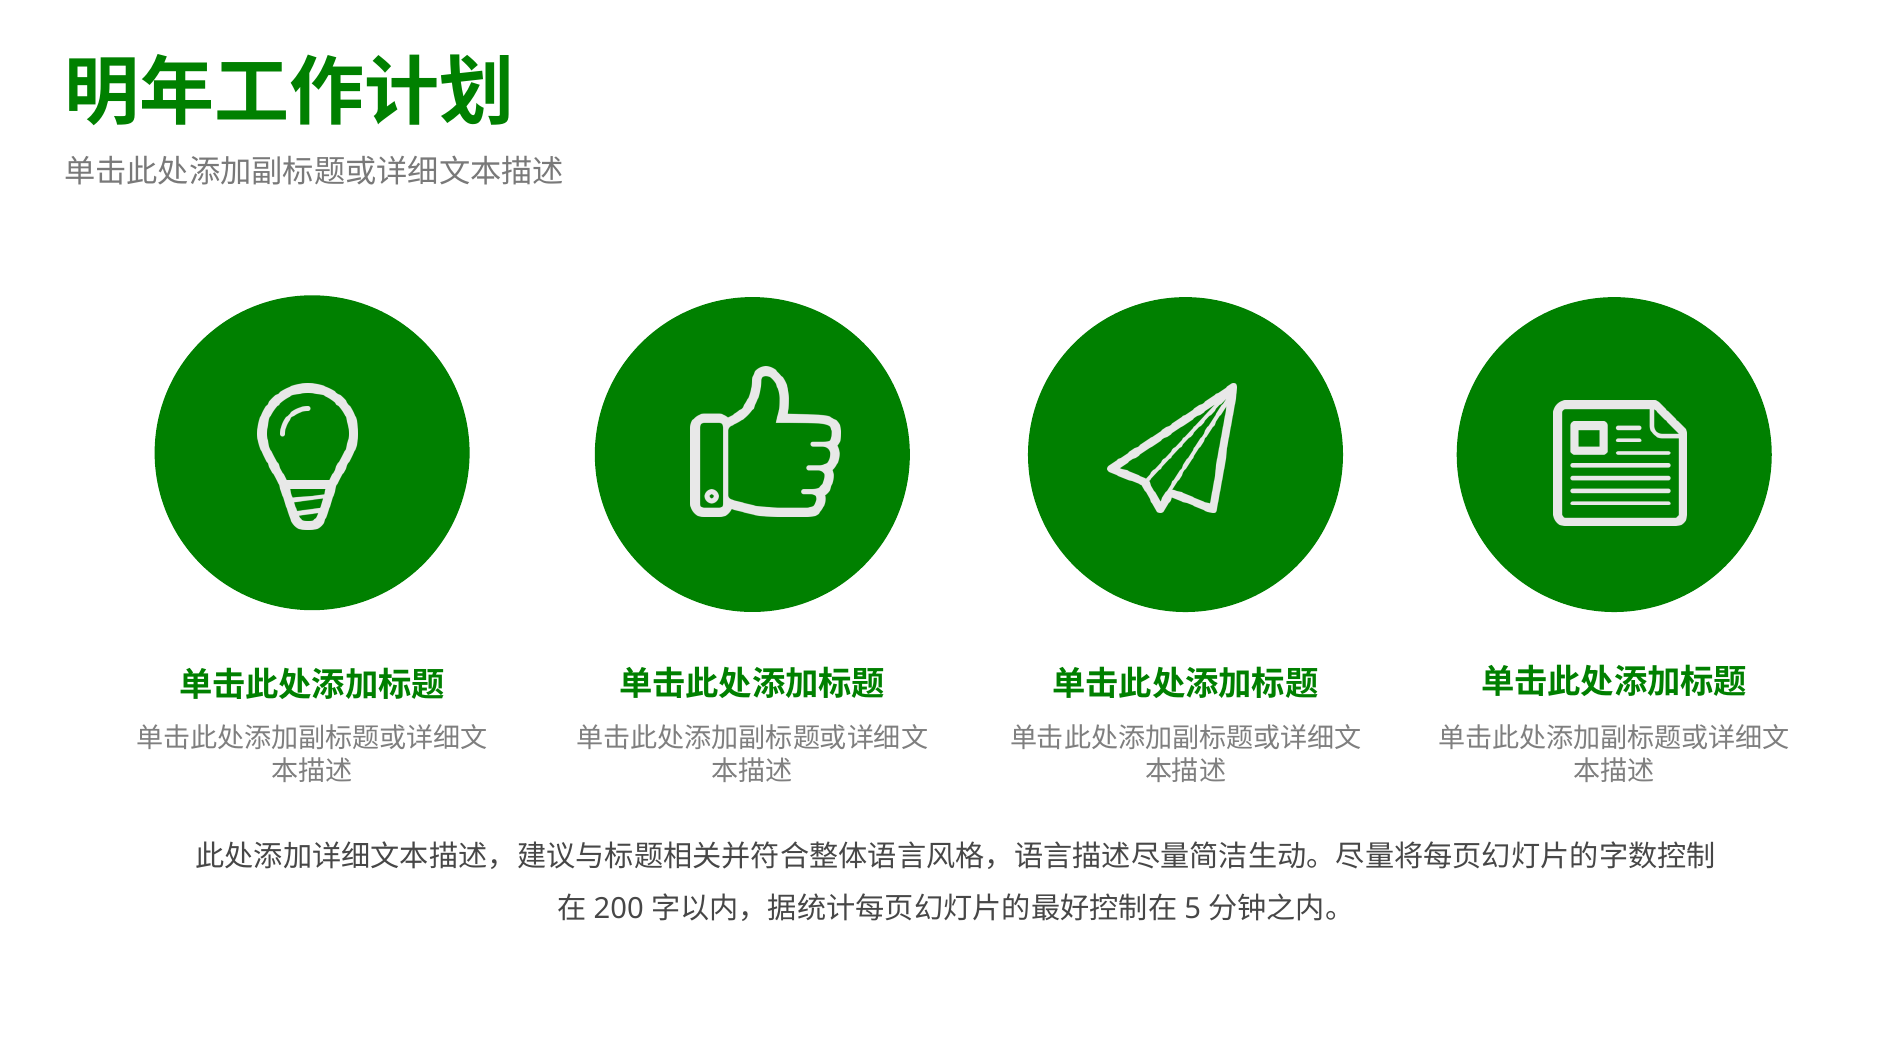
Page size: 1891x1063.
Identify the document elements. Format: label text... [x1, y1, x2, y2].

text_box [154, 295, 470, 611]
text_box 单击此处添加副标题或详细文本描述 [980, 709, 1391, 801]
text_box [594, 296, 911, 613]
text_box 单击此处添加标题 [1426, 650, 1803, 709]
text_box 单击此处添加标题 [124, 653, 500, 709]
text_box 单击此处添加标题 [997, 651, 1374, 709]
text_box 单击此处添加副标题或详细文 本描述 [1397, 709, 1831, 801]
text_box 此处添加详细文本描述，建议与标题相关并符合整体语言风格，语言描述尽量简洁生动。尽量将每页幻灯片的字数控制在200字以内，据统计每页幻灯片的最好控制在5分钟之内。 [175, 811, 1737, 919]
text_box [1027, 296, 1344, 613]
text_box 单击此处添加副标题或详细文本描述 [47, 135, 951, 201]
text_box 单击此处添加副标题或详细文 本描述 [540, 709, 965, 801]
text_box 单击此处添加标题 [564, 651, 941, 709]
text_box 单击此处添加副标题或详细文 本描述 [100, 709, 524, 801]
text_box 明年工作计划 [47, 35, 1654, 142]
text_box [1456, 296, 1772, 613]
